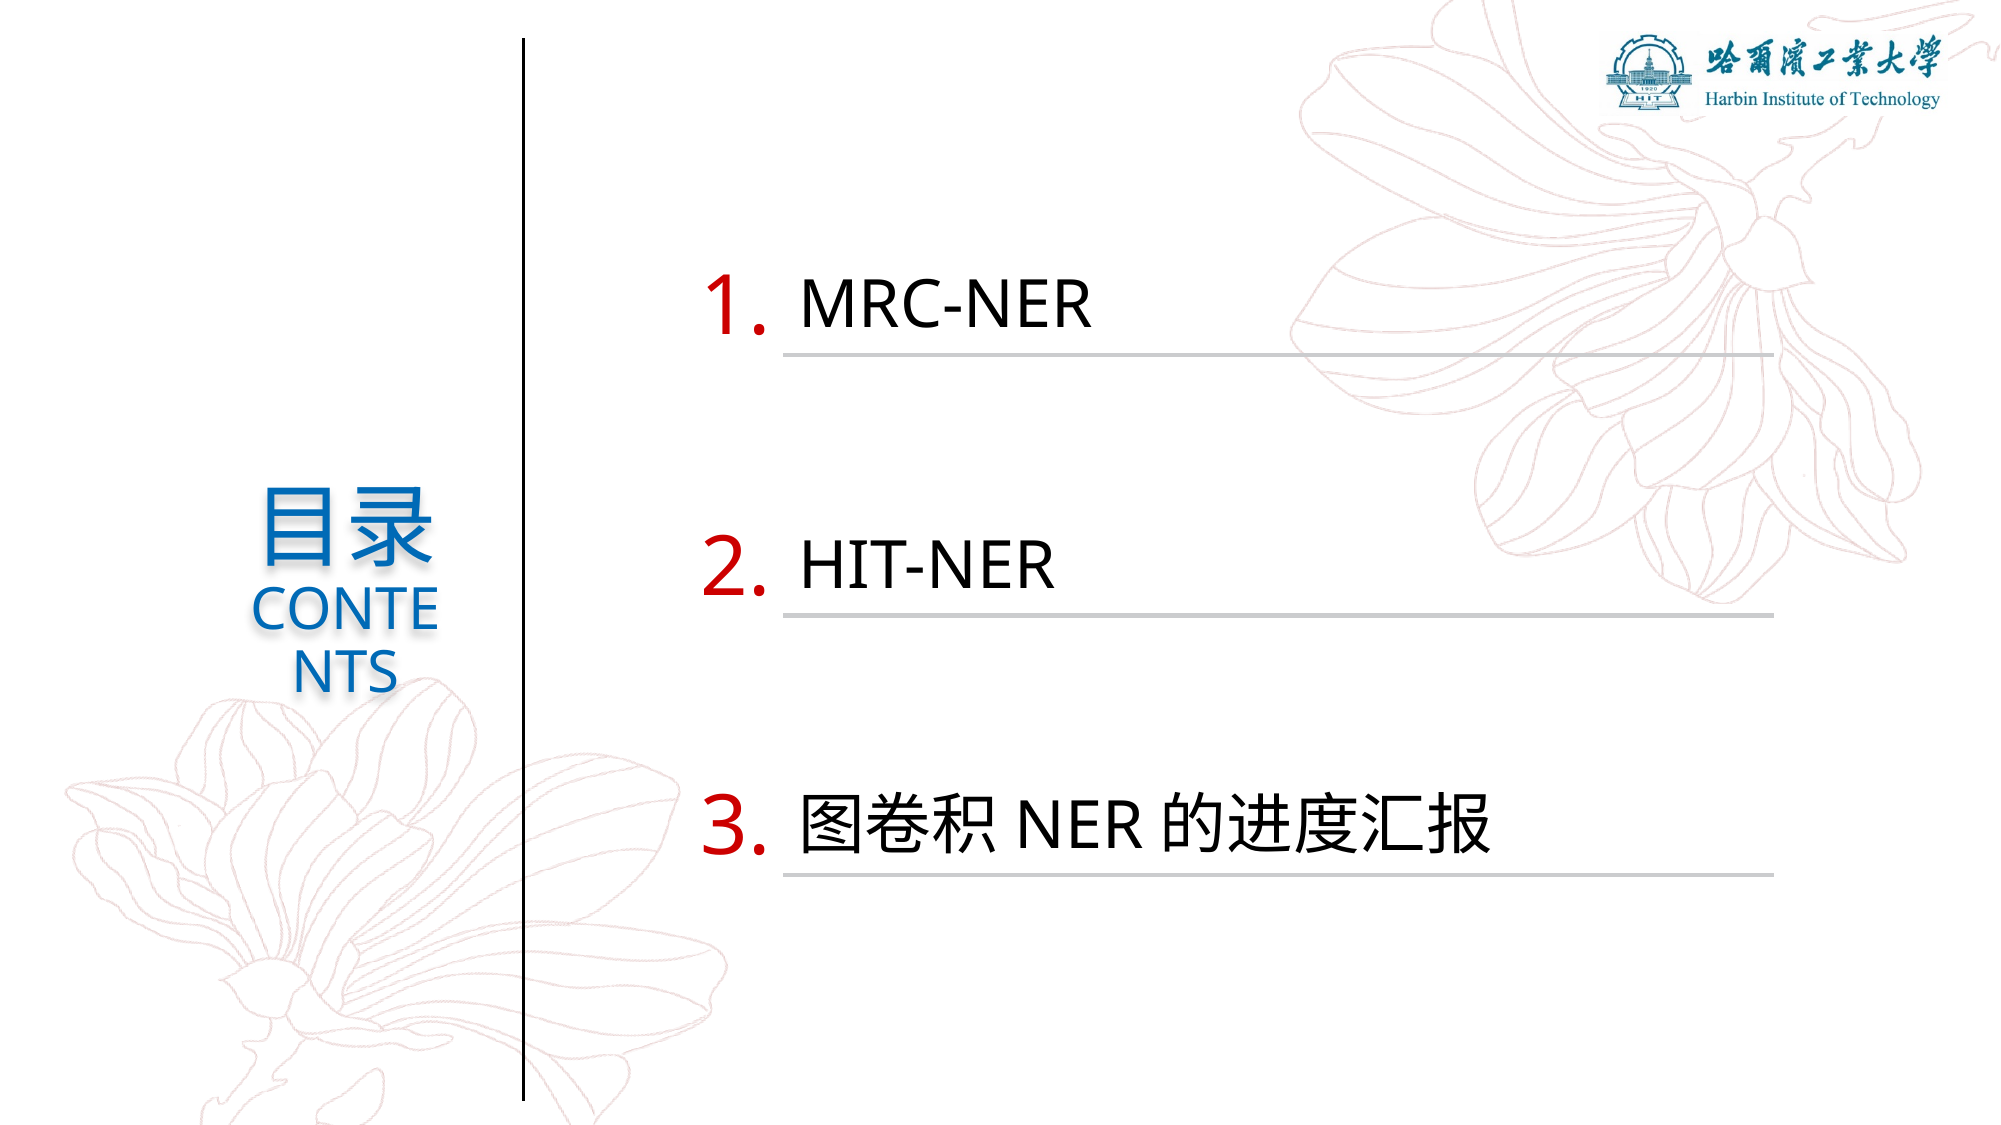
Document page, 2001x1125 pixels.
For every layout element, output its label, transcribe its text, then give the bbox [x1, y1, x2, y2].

text_box CONTENTS [230, 571, 462, 637]
picture [1598, 30, 1949, 116]
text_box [685, 763, 1790, 881]
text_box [685, 504, 1853, 621]
text_box 目录 [227, 472, 464, 576]
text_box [685, 243, 1774, 361]
